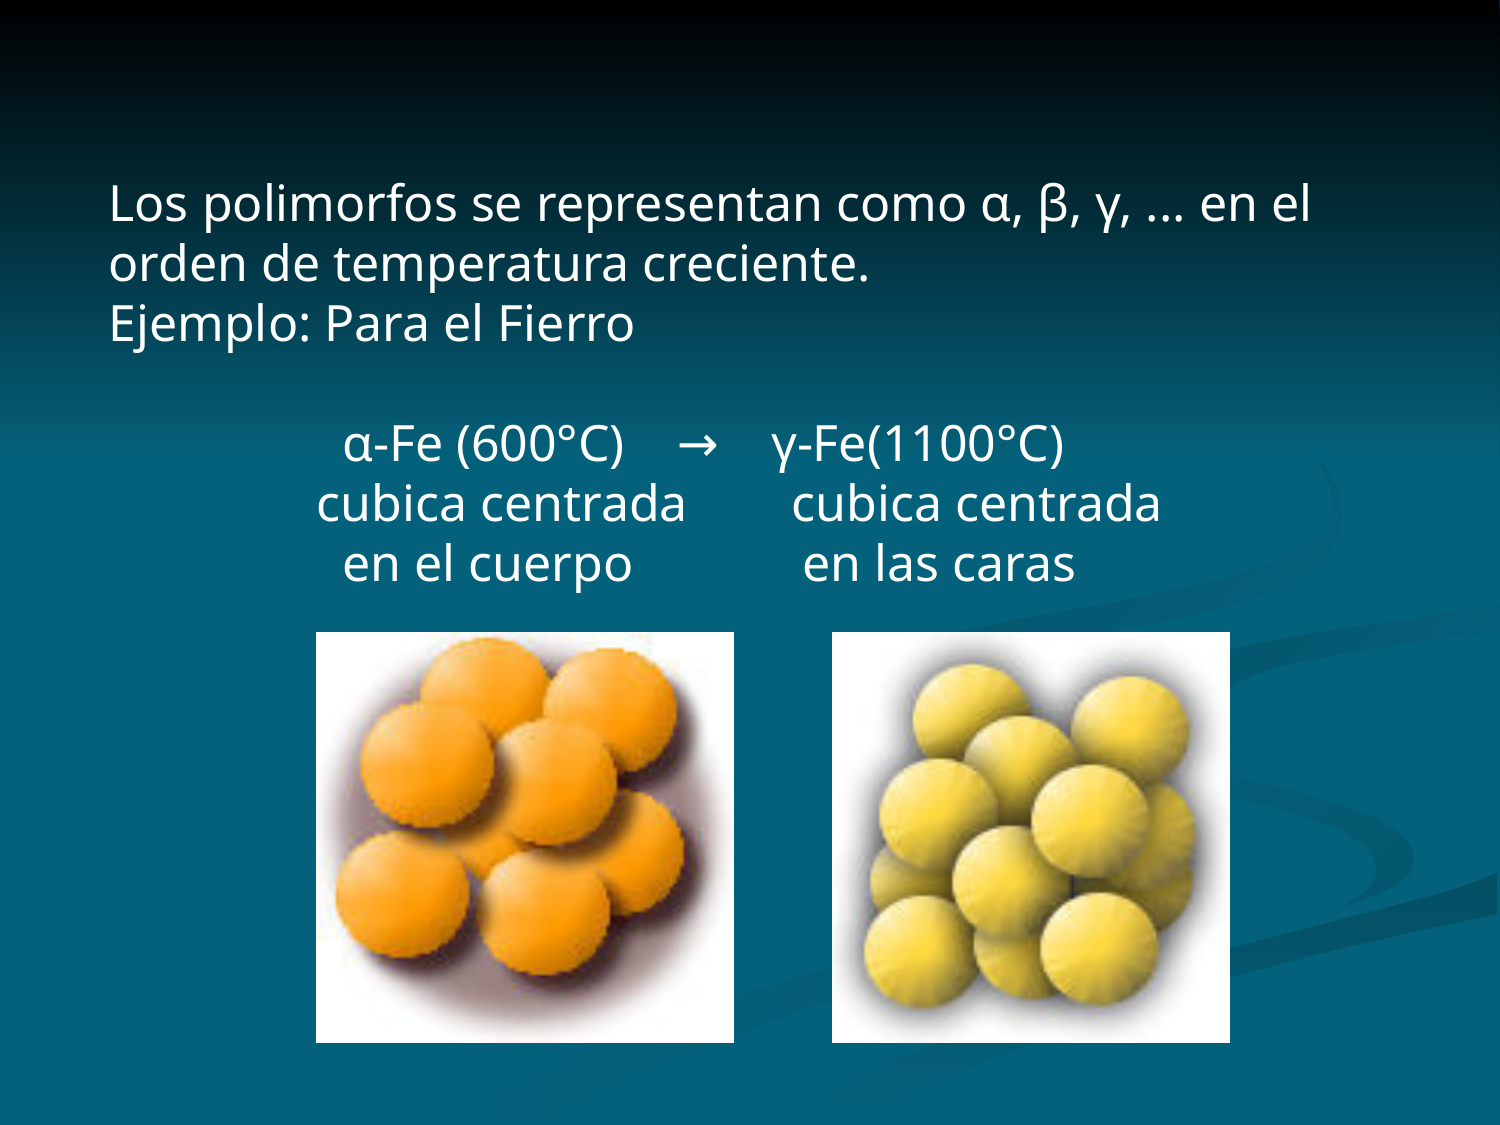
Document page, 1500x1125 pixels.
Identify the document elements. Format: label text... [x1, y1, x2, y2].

text_box Los polimorfos se representan como α, β, γ, ... en el orden de temperatura creciente. Ejemplo: Para el Fierro α-Fe (600°C) → γ-Fe(1100°C) cubica centrada cubica centrada en el cuerpo en las caras [93, 163, 1442, 779]
picture [317, 633, 733, 1042]
picture [833, 633, 1229, 1042]
